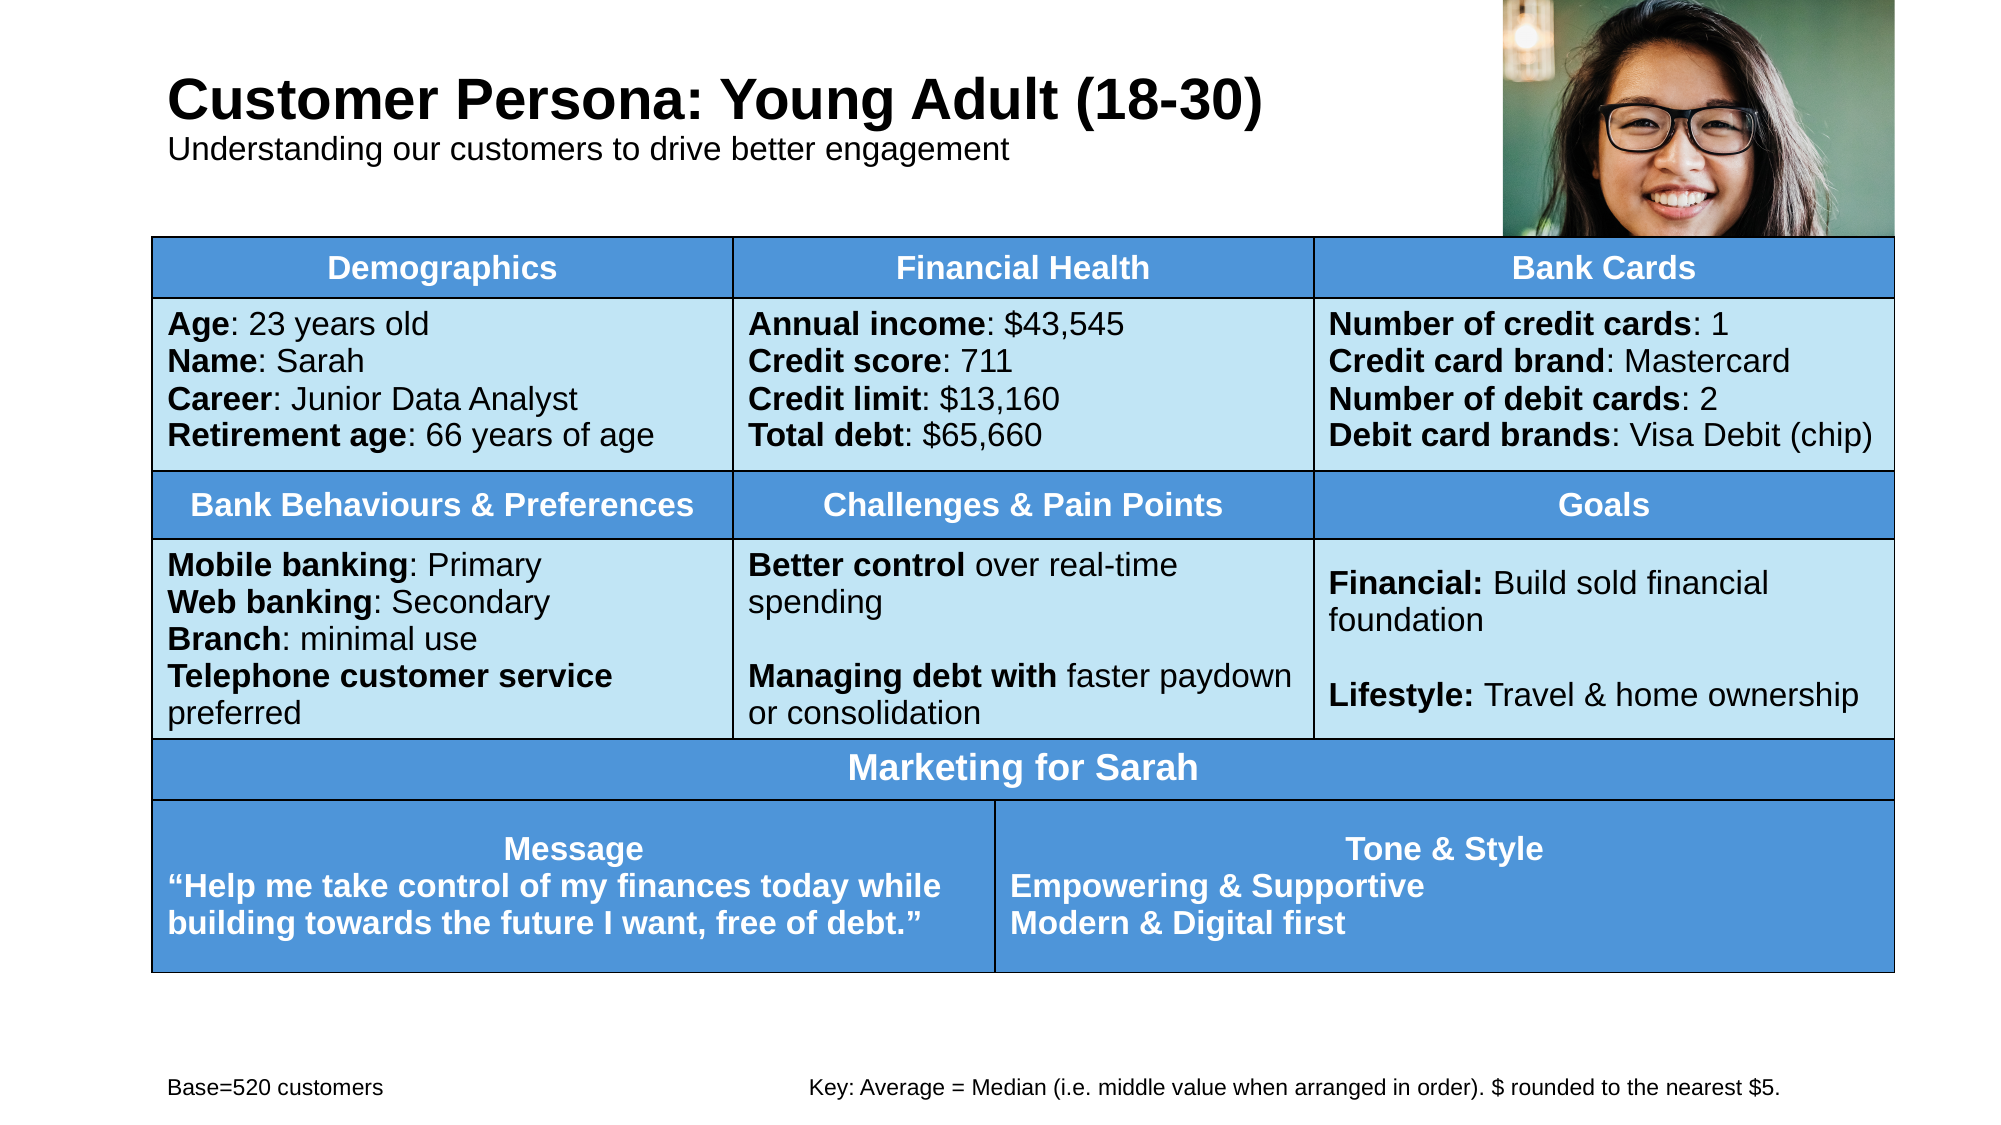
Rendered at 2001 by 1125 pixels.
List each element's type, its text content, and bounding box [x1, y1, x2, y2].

table_cell Financial: Build sold financial foundation Lifestyle: Travel & home ownership [1315, 540, 1894, 738]
table_header Demographics [153, 238, 732, 297]
table_header Bank Cards [1315, 238, 1894, 297]
table_cell Tone & Style Empowering & Supportive Modern & Digital first [996, 801, 1894, 972]
table_cell Number of credit cards: 1 Credit card brand: Mastercard Number of debit cards: 2 Debit card brands: Visa Debit (chip) [1315, 299, 1894, 470]
table_cell Goals [1315, 472, 1894, 538]
text_box Key: Average = Median (i.e. middle value when arranged in order). $ rounded to the nearest $5. [794, 1065, 1806, 1108]
picture [1502, 0, 1895, 267]
table_cell Mobile banking: Primary Web banking: Secondary Branch: minimal use Telephone customer service preferred [153, 540, 732, 738]
table_cell Marketing for Sarah [153, 740, 1894, 799]
table_cell Challenges & Pain Points [734, 472, 1313, 538]
table_cell Better control over real-time spending Managing debt with faster paydown or consolidation [734, 540, 1313, 738]
table_cell Annual income: $43,545 Credit score: 711 Credit limit: $13,160 Total debt: $65,660 [734, 299, 1313, 470]
table_cell Message “Help me take control of my finances today while building towards the future I want, free of debt.” [153, 801, 994, 972]
table_header Financial Health [734, 238, 1313, 297]
table_cell Age: 23 years old Name: Sarah Career: Junior Data Analyst Retirement age: 66 years of age [153, 299, 732, 470]
text_box Base=520 customers [152, 1065, 468, 1108]
table_cell Bank Behaviours & Preferences [153, 472, 732, 538]
title Customer Persona: Young Adult (18-30) Understanding our customers to drive better engagement [152, 9, 1497, 228]
